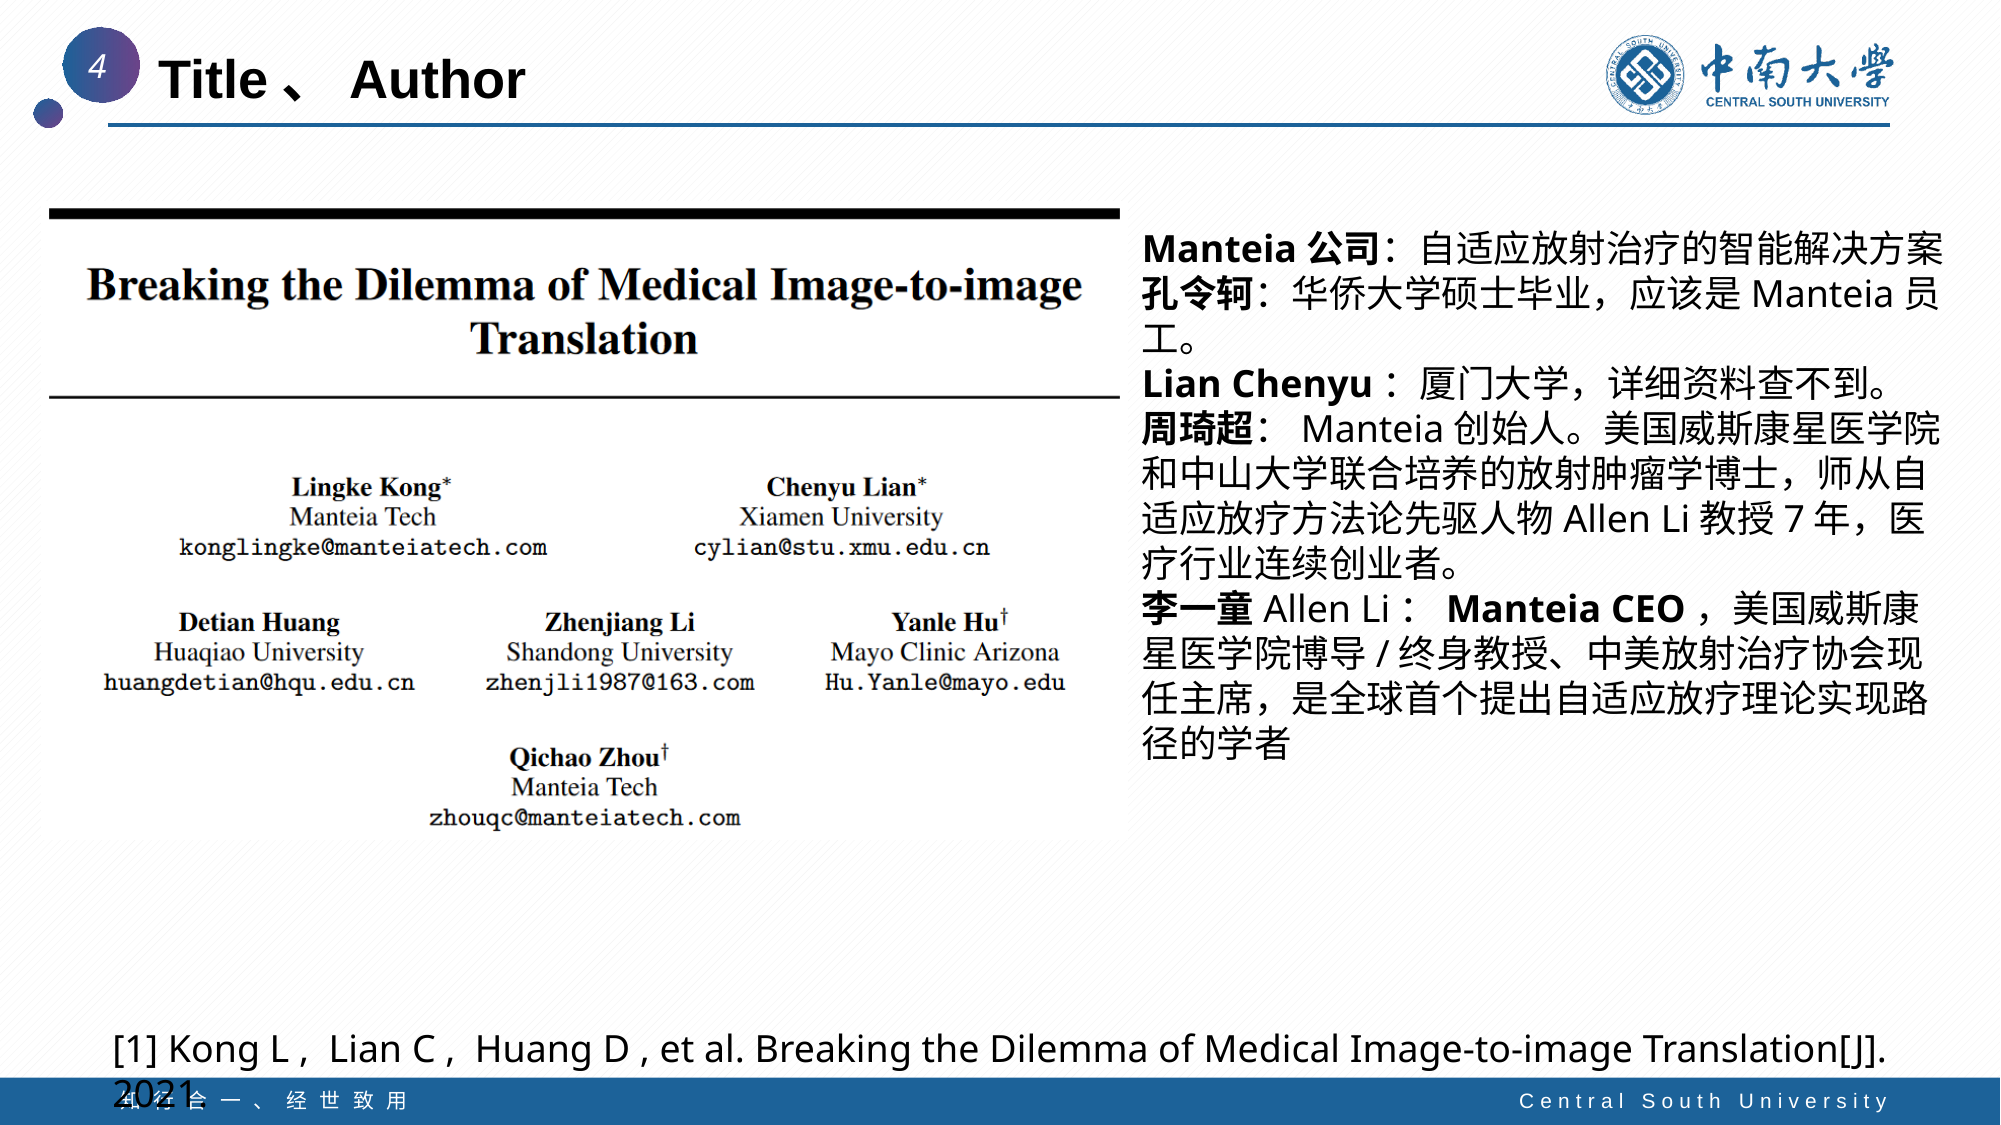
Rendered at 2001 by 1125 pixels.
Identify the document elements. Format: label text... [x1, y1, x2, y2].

text_box Title、Author [158, 0, 1050, 118]
text_box [0, 1077, 2000, 1125]
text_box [33, 26, 153, 128]
picture [41, 201, 1128, 840]
picture [1595, 28, 1907, 121]
text_box [1] Kong L , Lian C , Huang D , et al. Breaking the Dilemma of Medical Image-to-image Translation[J]. 2021. [97, 1017, 1942, 1122]
text_box Manteia公司：自适应放射治疗的智能解决方案 孔令轲：华侨大学硕士毕业，应该是Manteia员工。 Lian Chenyu：厦门大学，详细资料查不到。 周琦超：Manteia创始人。美国威斯康星医学院和中山大学联合培养的放射肿瘤学博士，师从自适应放疗方法论先驱人物Allen Li教授7年，医疗行业连续创业者。 李一童Allen Li：Manteia CEO，美国威斯康星医学院博导/终身教授、中美放射治疗协会现任主席，是全球首个提出自适应放疗理论实现路径的学者 [1127, 217, 1970, 773]
